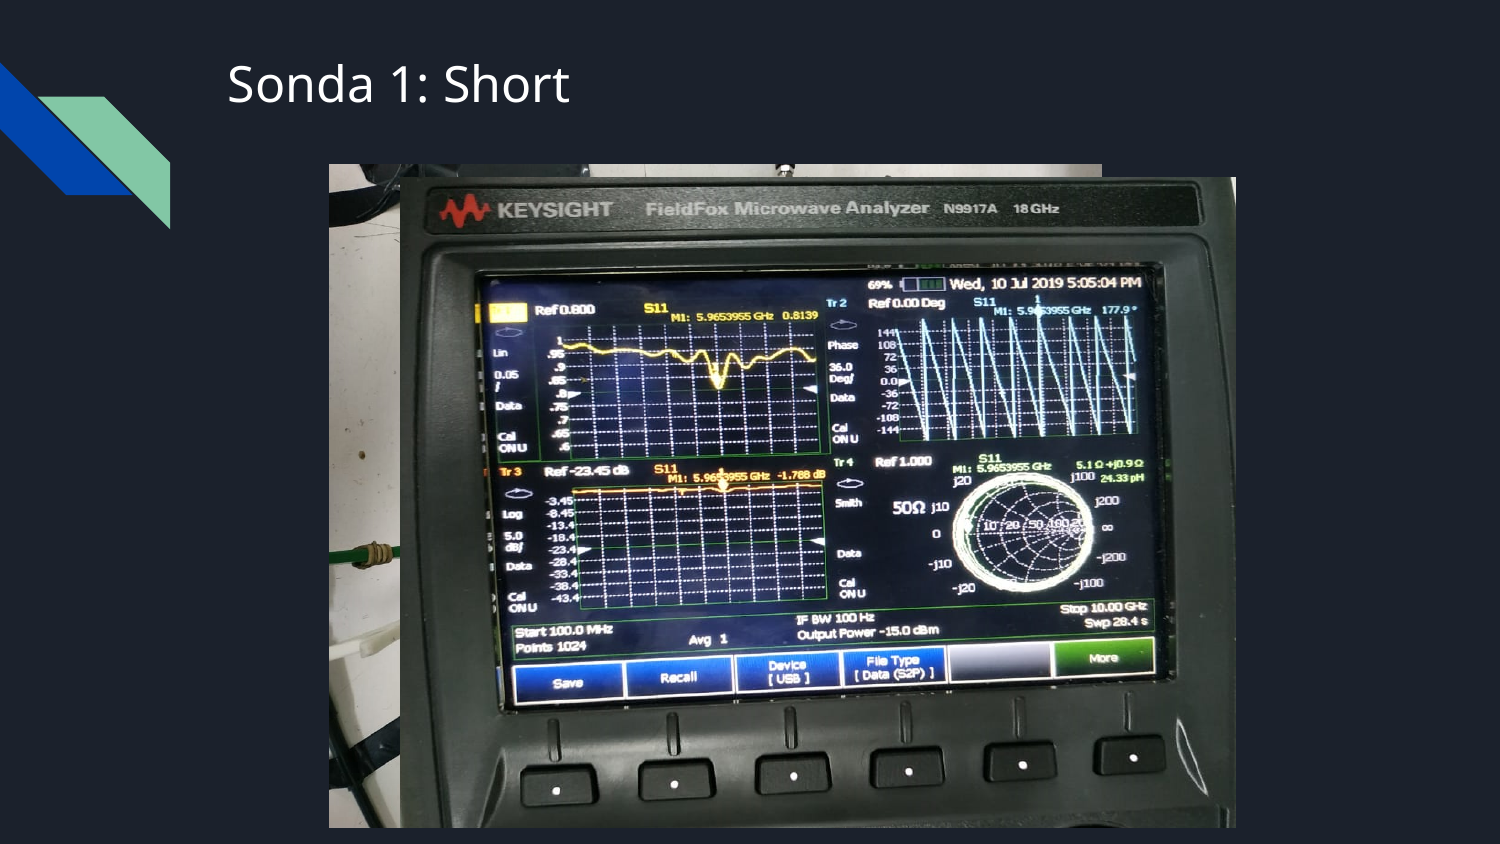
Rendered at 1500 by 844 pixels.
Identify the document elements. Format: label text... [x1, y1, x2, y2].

picture [329, 164, 1237, 828]
title Sonda 1: Short [212, 37, 1368, 188]
